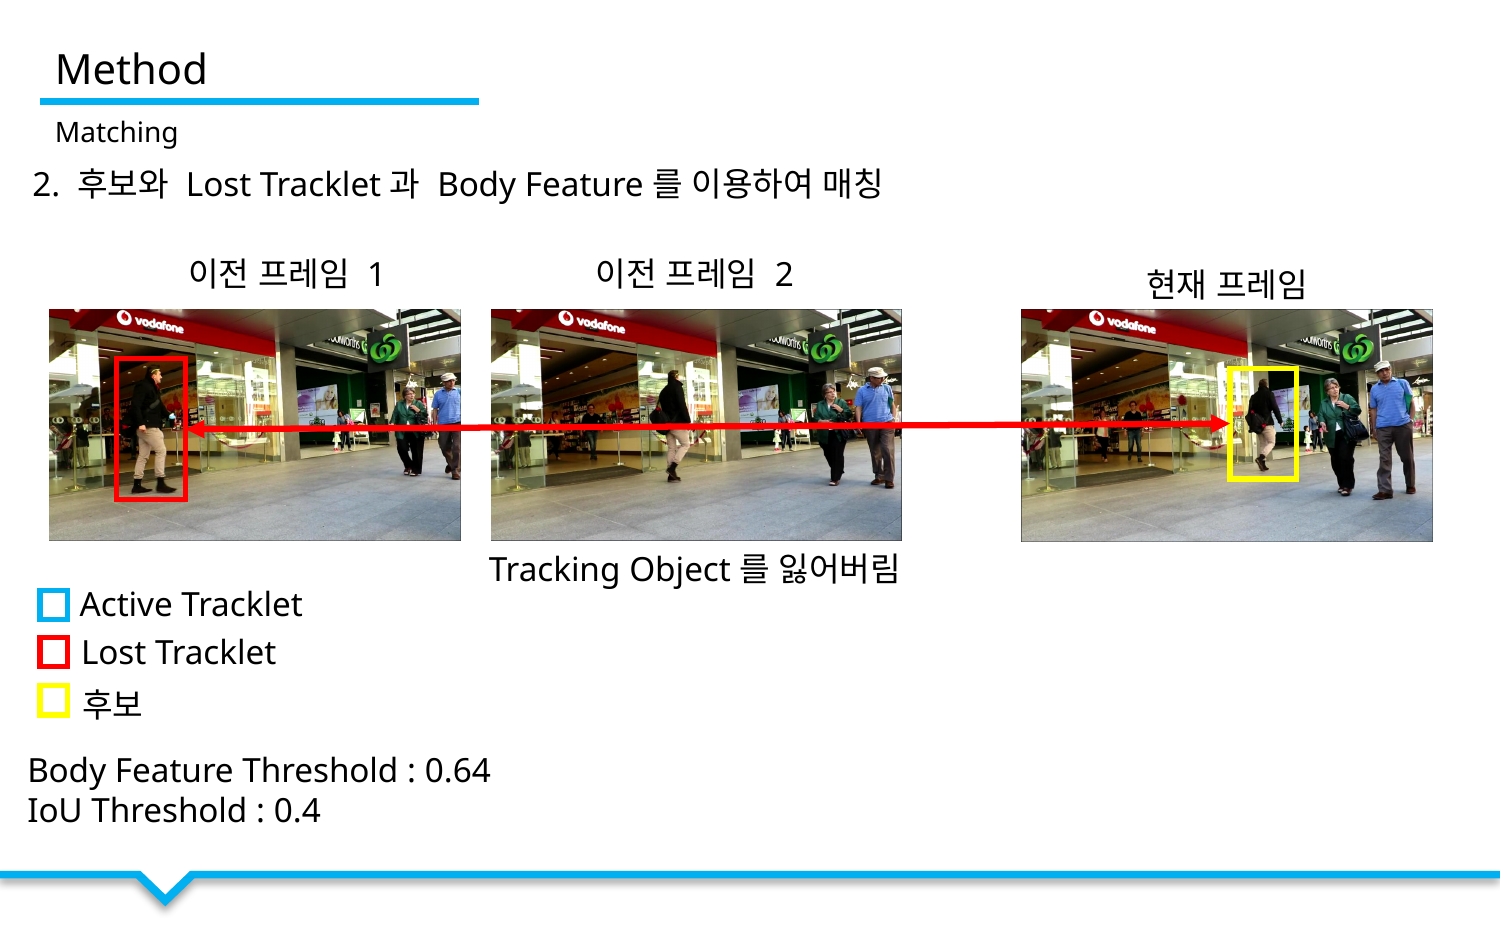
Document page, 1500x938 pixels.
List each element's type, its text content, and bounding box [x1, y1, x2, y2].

text_box 이전 프레임 2 [581, 246, 809, 301]
text_box 2. 후보와 Lost Tracklet과 Body Feature를 이용하여 매칭 [17, 155, 899, 211]
text_box 후보 [67, 679, 159, 732]
table_cell Matching [40, 105, 479, 154]
picture [49, 309, 461, 541]
text_box Body Feature Threshold : 0.64 IoU Threshold : 0.4 [12, 742, 507, 837]
text_box [39, 589, 64, 620]
picture [491, 430, 902, 541]
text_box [0, 865, 1500, 907]
text_box 이전 프레임 1 [173, 246, 401, 301]
table_cell [40, 98, 479, 105]
table_header Method [40, 33, 479, 98]
text_box Active Tracklet [64, 575, 319, 631]
text_box Lost Tracklet [66, 624, 292, 679]
text_box [39, 685, 67, 716]
picture [491, 309, 902, 423]
picture [1021, 309, 1433, 542]
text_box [185, 423, 1230, 430]
text_box 현재 프레임 [1131, 256, 1323, 309]
text_box [39, 636, 66, 668]
text_box Tracking Object를 잃어버림 [474, 540, 916, 596]
